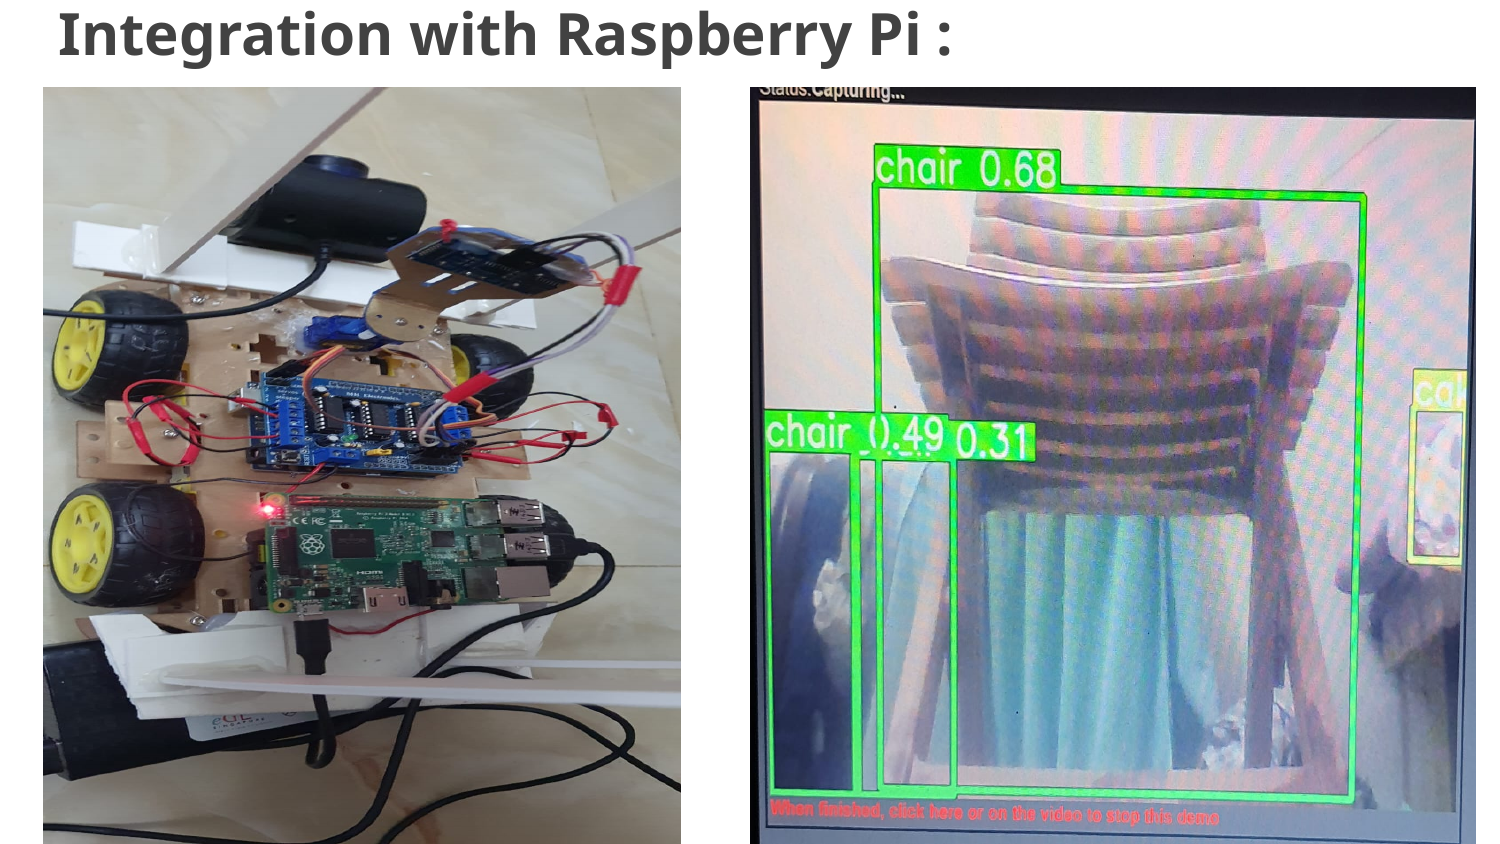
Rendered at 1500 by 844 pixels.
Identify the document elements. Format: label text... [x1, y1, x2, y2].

picture [43, 87, 681, 844]
picture [749, 87, 1477, 844]
title Integration with Raspberry Pi : [43, 0, 1198, 146]
